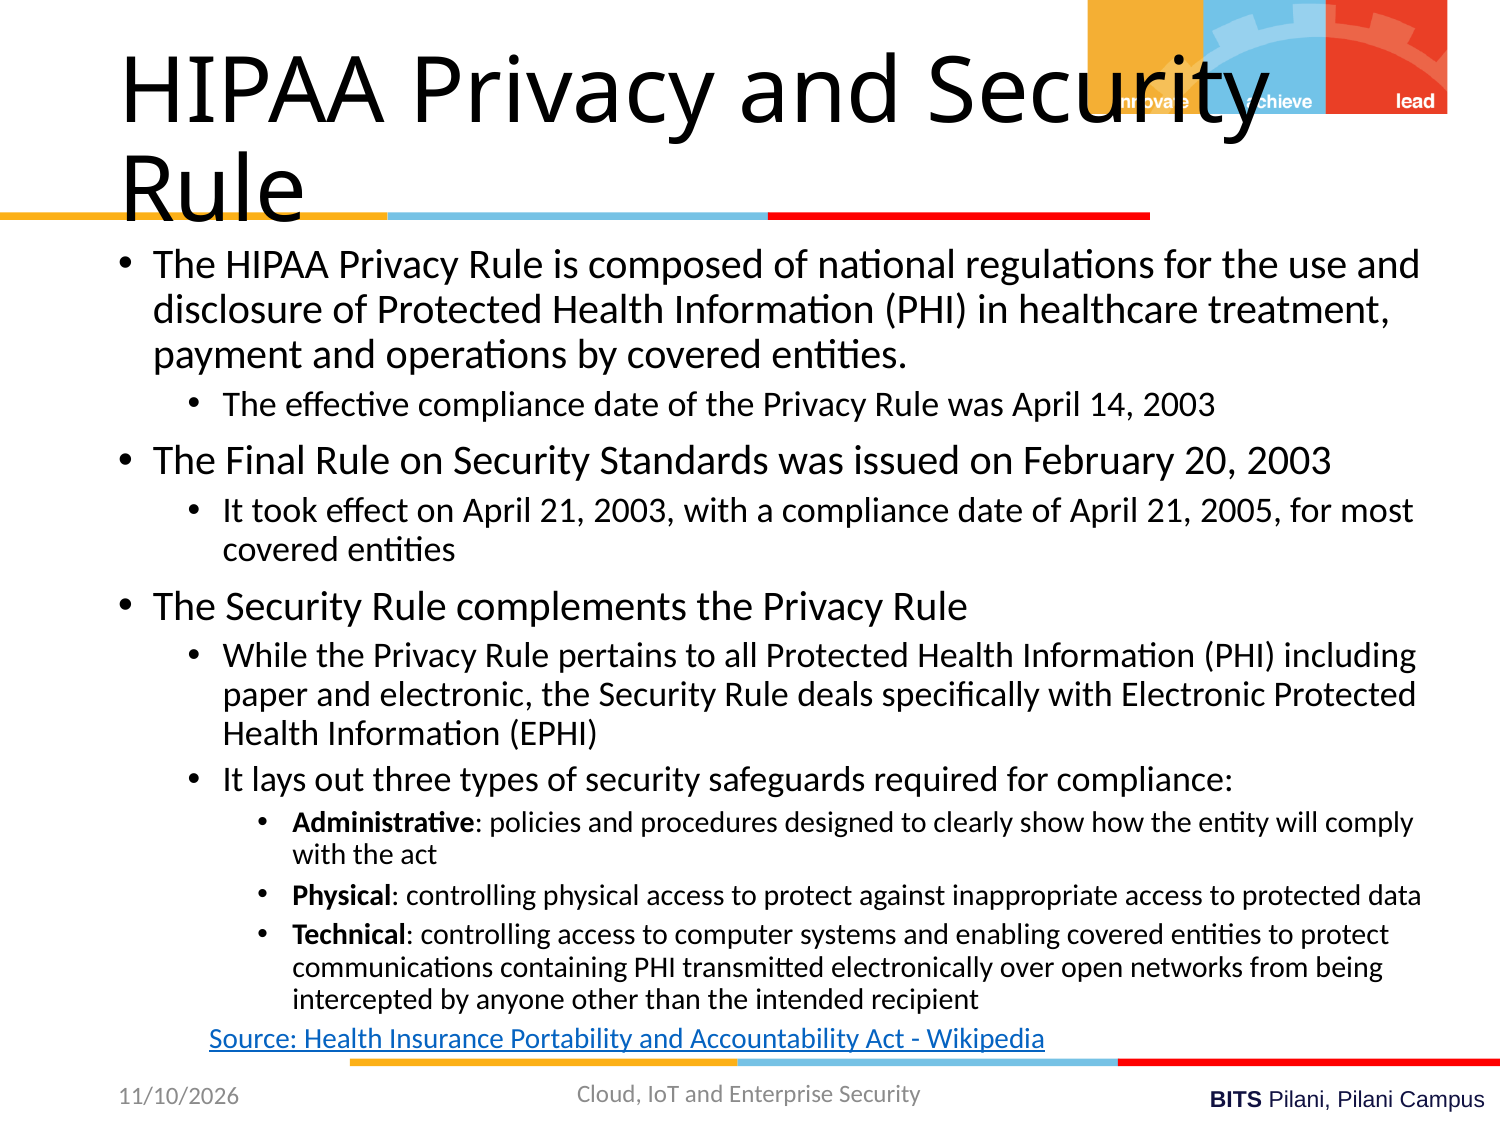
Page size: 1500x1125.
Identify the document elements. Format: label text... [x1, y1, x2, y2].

list The HIPAA Privacy Rule is composed of national regulations for the use and disclosure of Protected Health Information (PHI) in healthcare treatment, payment and operations by covered entities. The effective compliance date of the Privacy Rule was April 14, 2003 The Final Rule on Security Standards was issued on February 20, 2003 It took effect on April 21, 2003, with a compliance date of April 21, 2005, for most covered entities The Security Rule complements the Privacy Rule While the Privacy Rule pertains to all Protected Health Information (PHI) including paper and electronic, the Security Rule deals specifically with Electronic Protected Health Information (EPHI) It lays out three types of security safeguards required for compliance: Administrative: policies and procedures designed to clearly show how the entity will comply with the act Physical: controlling physical access to protect against inappropriate access to protected data Technical: controlling access to computer systems and enabling covered entities to protect communications containing PHI transmitted electronically over open networks from being intercepted by anyone other than the intended recipient [103, 234, 1439, 1063]
footer Cloud, IoT and Enterprise Security [496, 1062, 1003, 1123]
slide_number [103, 1064, 441, 1124]
text_box Source: Health Insurance Portability and Accountability Act - Wikipedia [194, 1011, 1479, 1062]
picture [1087, 0, 1448, 114]
title HIPAA Privacy and Security Rule [103, 72, 1397, 213]
